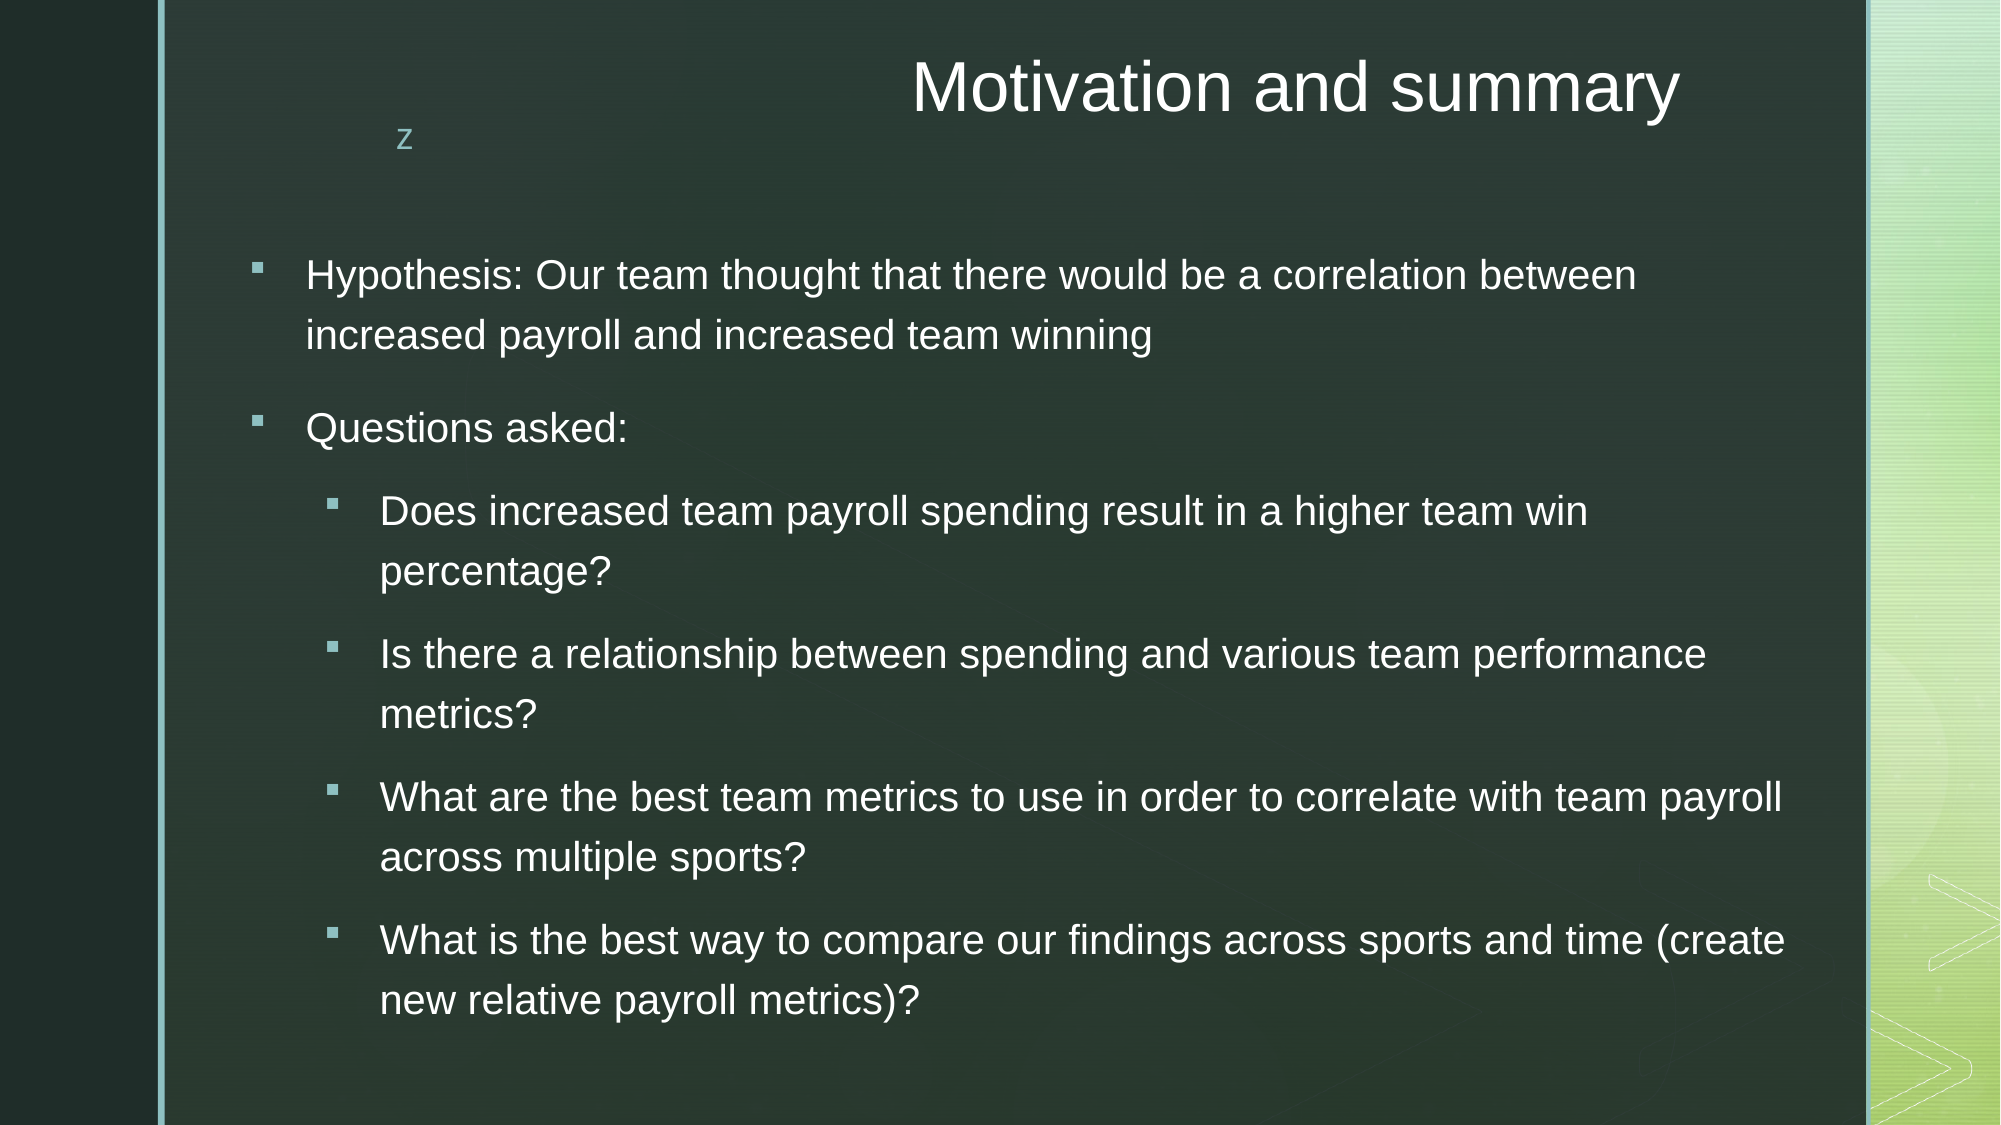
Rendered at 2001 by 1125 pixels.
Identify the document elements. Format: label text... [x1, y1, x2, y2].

title Motivation and summary [391, 42, 1697, 220]
list Hypothesis: Our team thought that there would be a correlation between increased payroll and increased team winning Questions asked: Does increased team payroll spending result in a higher team win percentage? Is there a relationship between spending and various team performance metrics? What are the best team metrics to use in order to correlate with team payroll across multiple sports? What is the best way to compare our findings across sports and time (create new relative payroll metrics)? [234, 346, 1810, 913]
picture [1871, 0, 2001, 1125]
